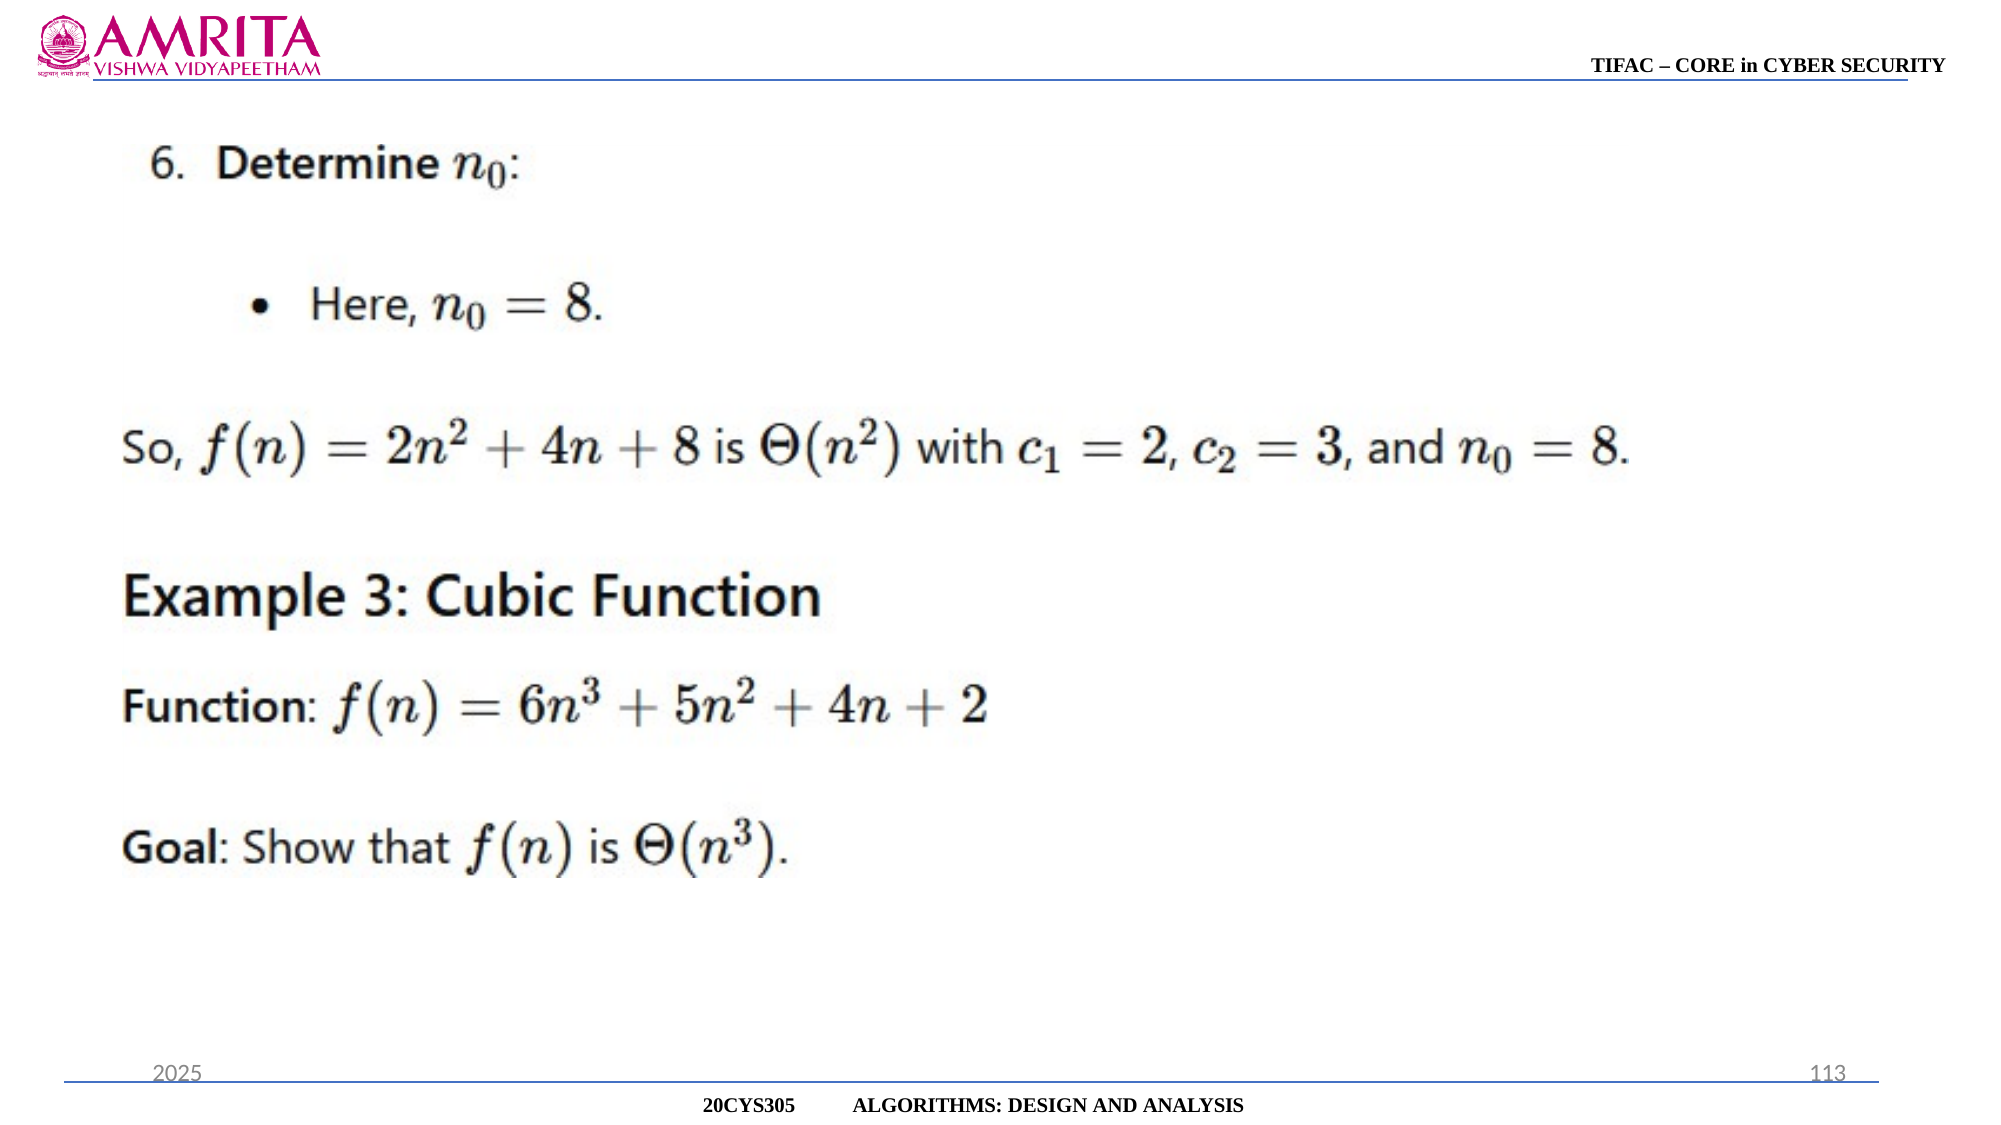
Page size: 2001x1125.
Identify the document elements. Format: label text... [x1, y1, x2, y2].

picture [122, 144, 1629, 879]
slide_number 2025 [150, 1060, 273, 1125]
footer 20CYS305 [700, 1091, 799, 1125]
text_box ALGORITHMS: DESIGN AND ANALYSIS [850, 1091, 1253, 1117]
slide_number 113 [1807, 1060, 1856, 1125]
text_box TIFAC – CORE in CYBER SECURITY [1589, 49, 1952, 77]
picture [36, 13, 322, 79]
